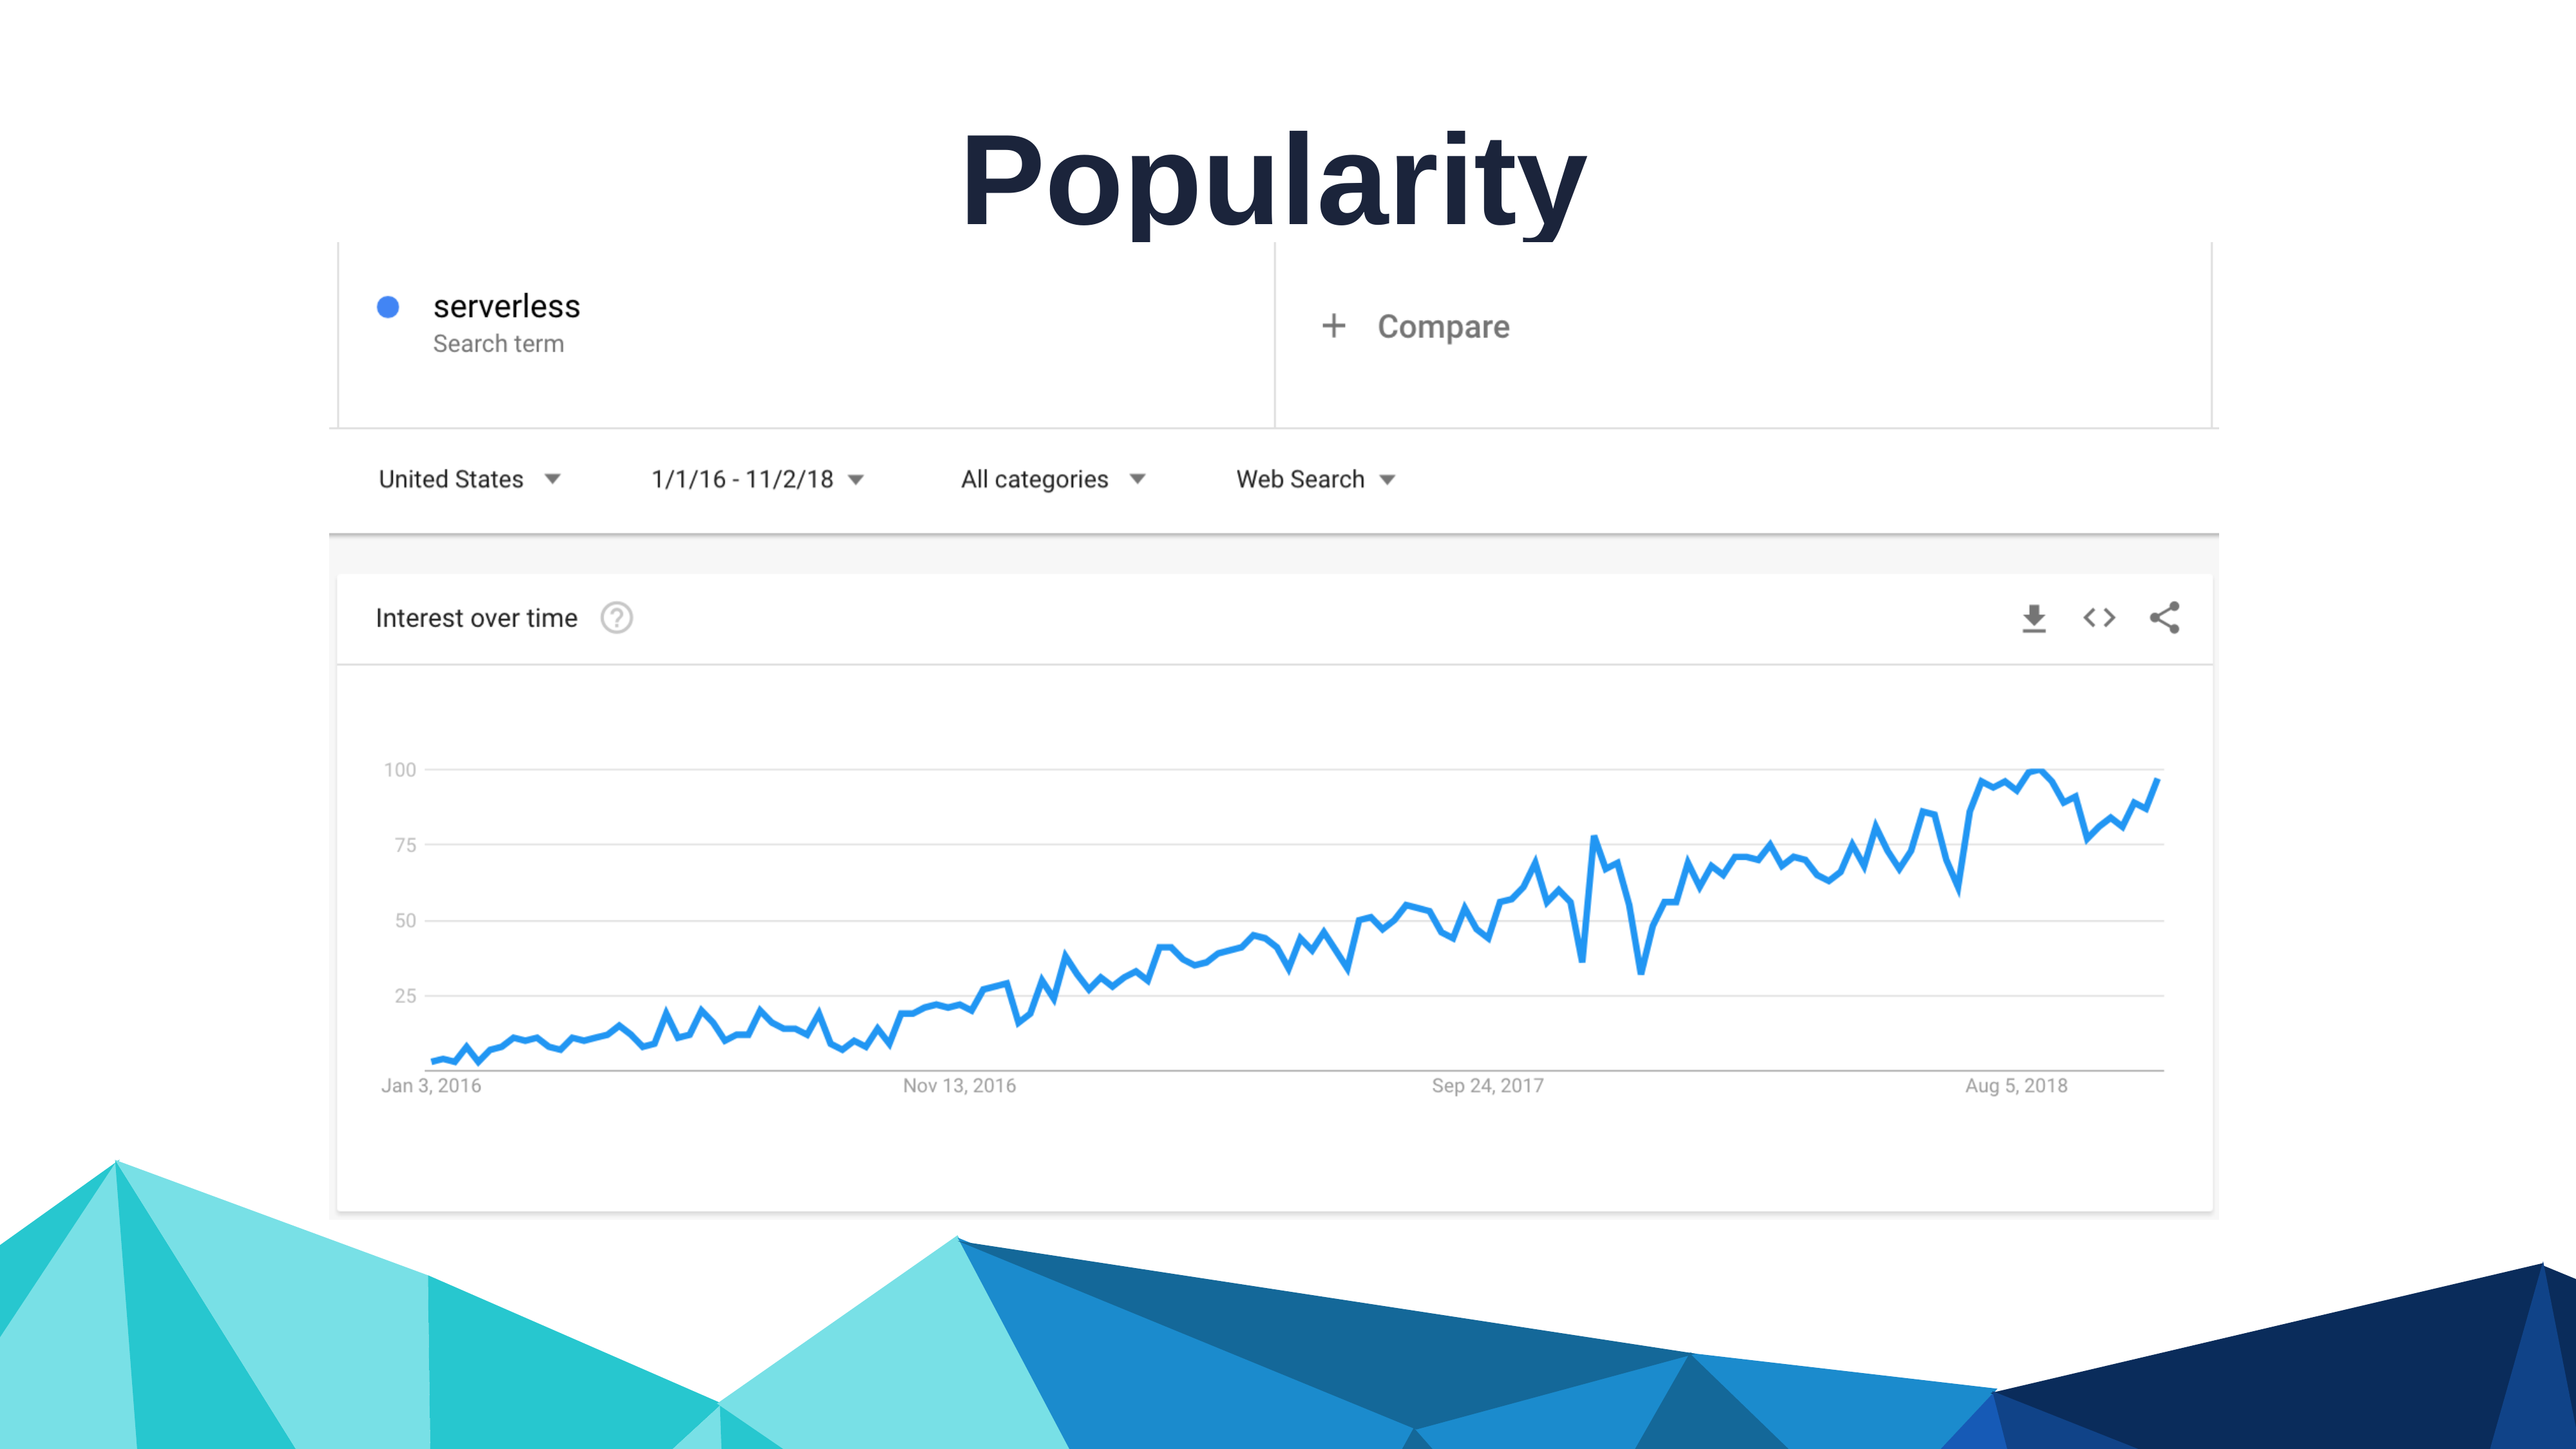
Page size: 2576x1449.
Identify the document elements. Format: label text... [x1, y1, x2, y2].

picture [329, 242, 2220, 1220]
text_box Popularity [771, 91, 1778, 240]
